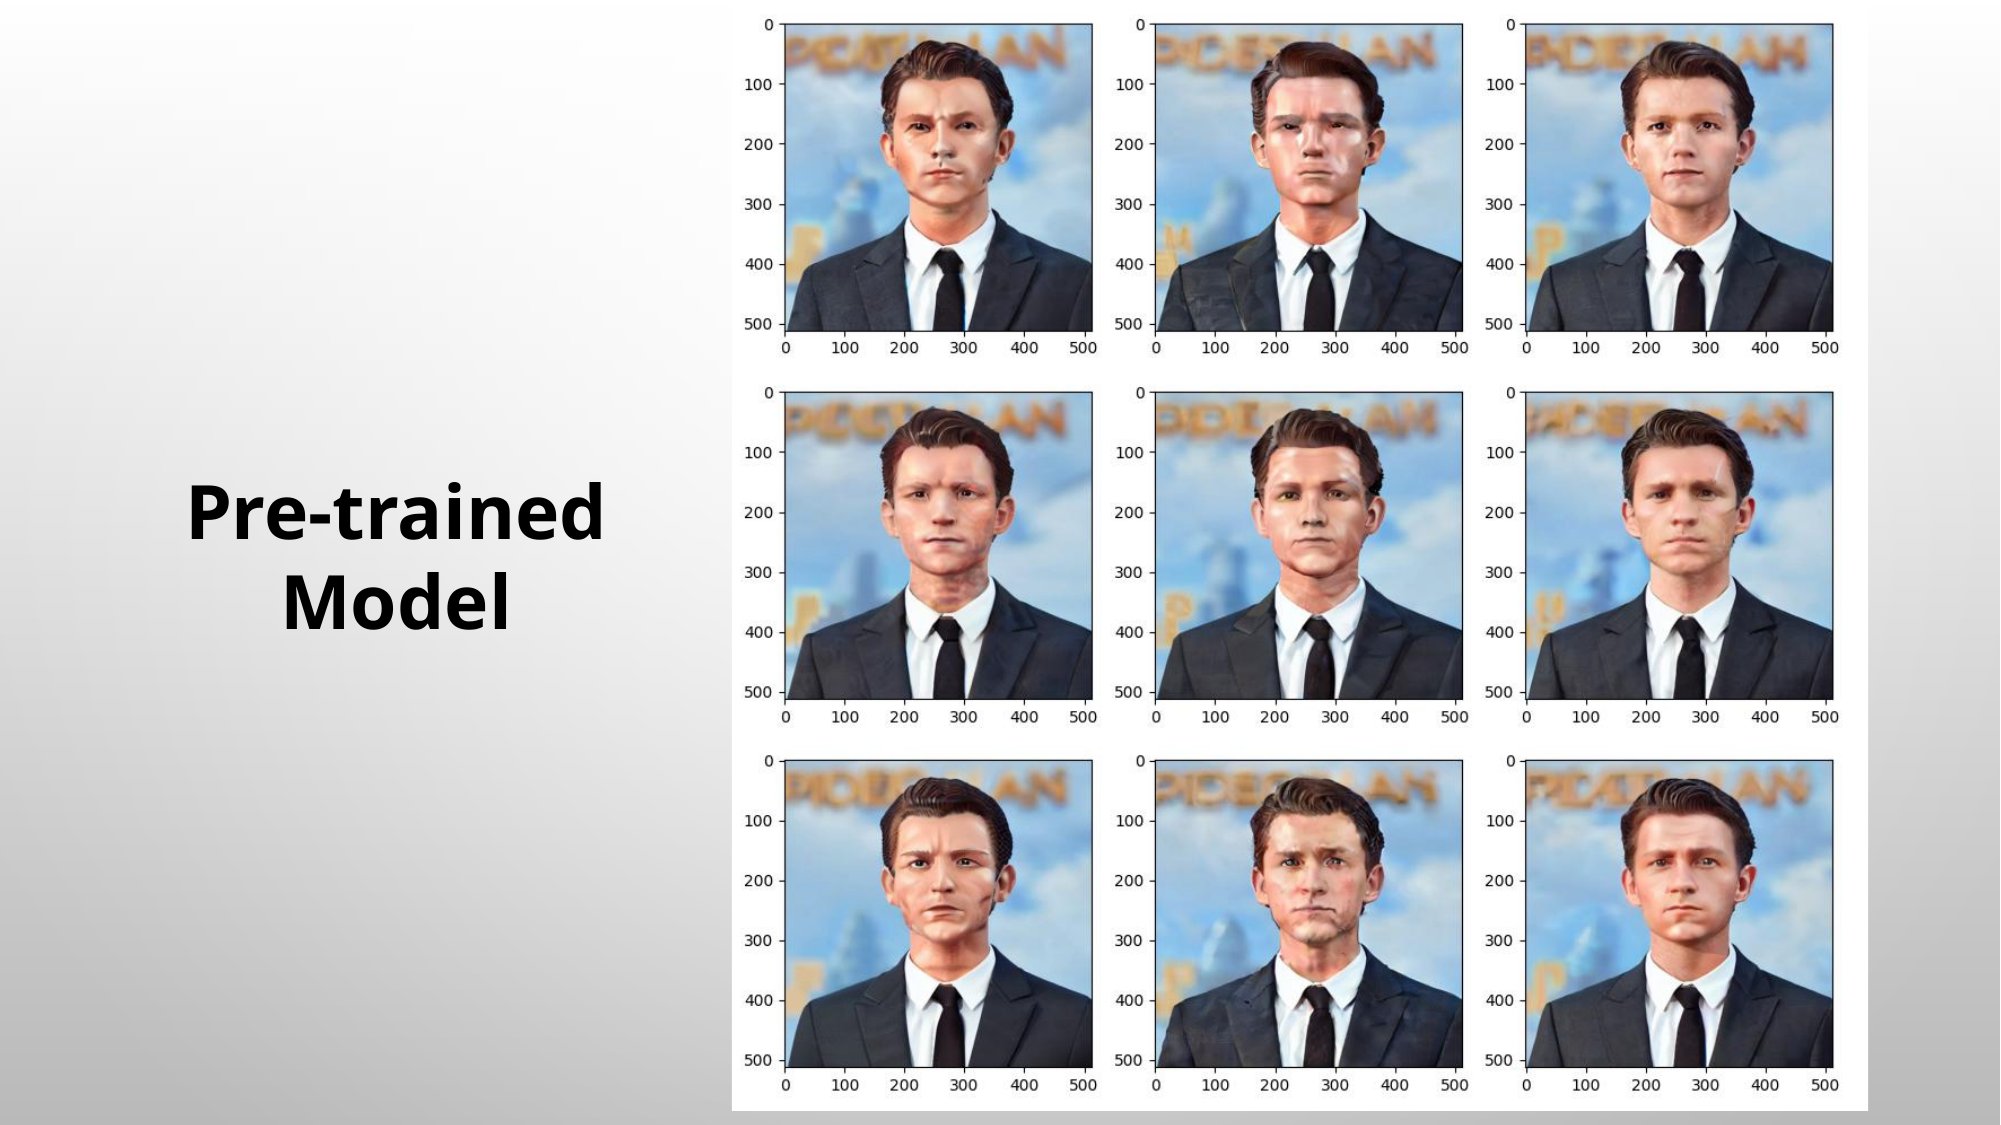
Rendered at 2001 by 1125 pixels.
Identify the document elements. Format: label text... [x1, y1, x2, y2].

text_box Pre-trained Model [170, 456, 622, 652]
picture [0, 0, 2000, 1125]
